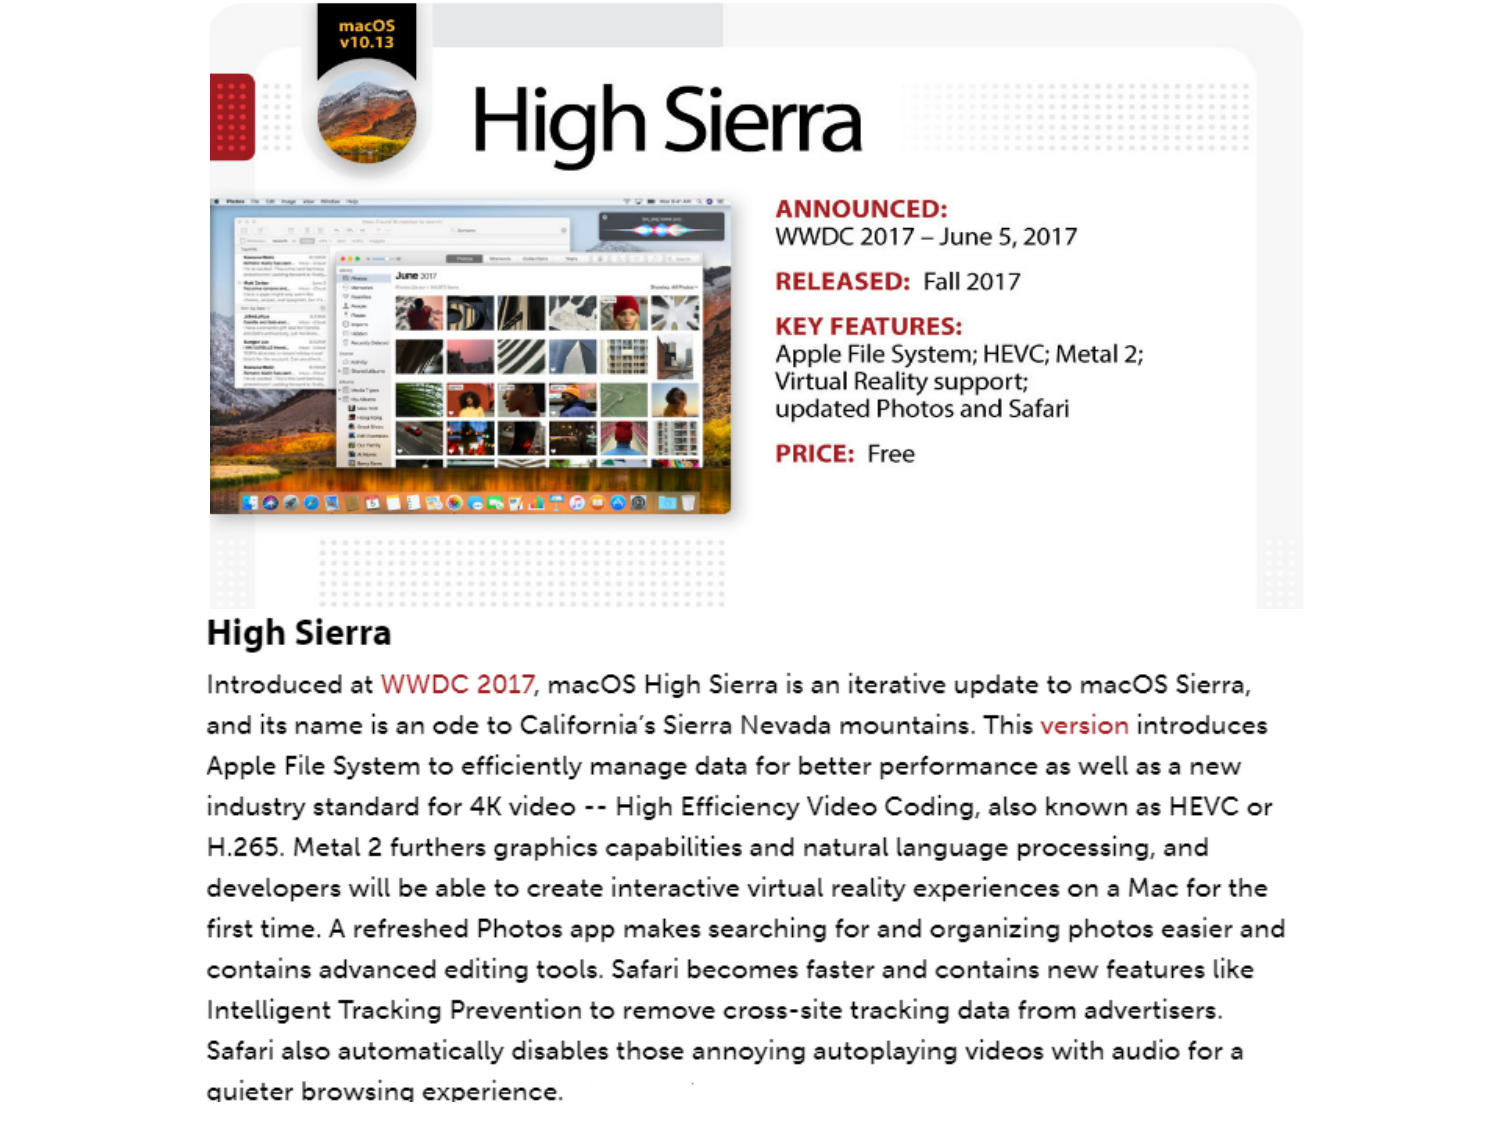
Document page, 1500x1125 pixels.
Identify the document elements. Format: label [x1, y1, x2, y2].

picture [187, 0, 1319, 1102]
